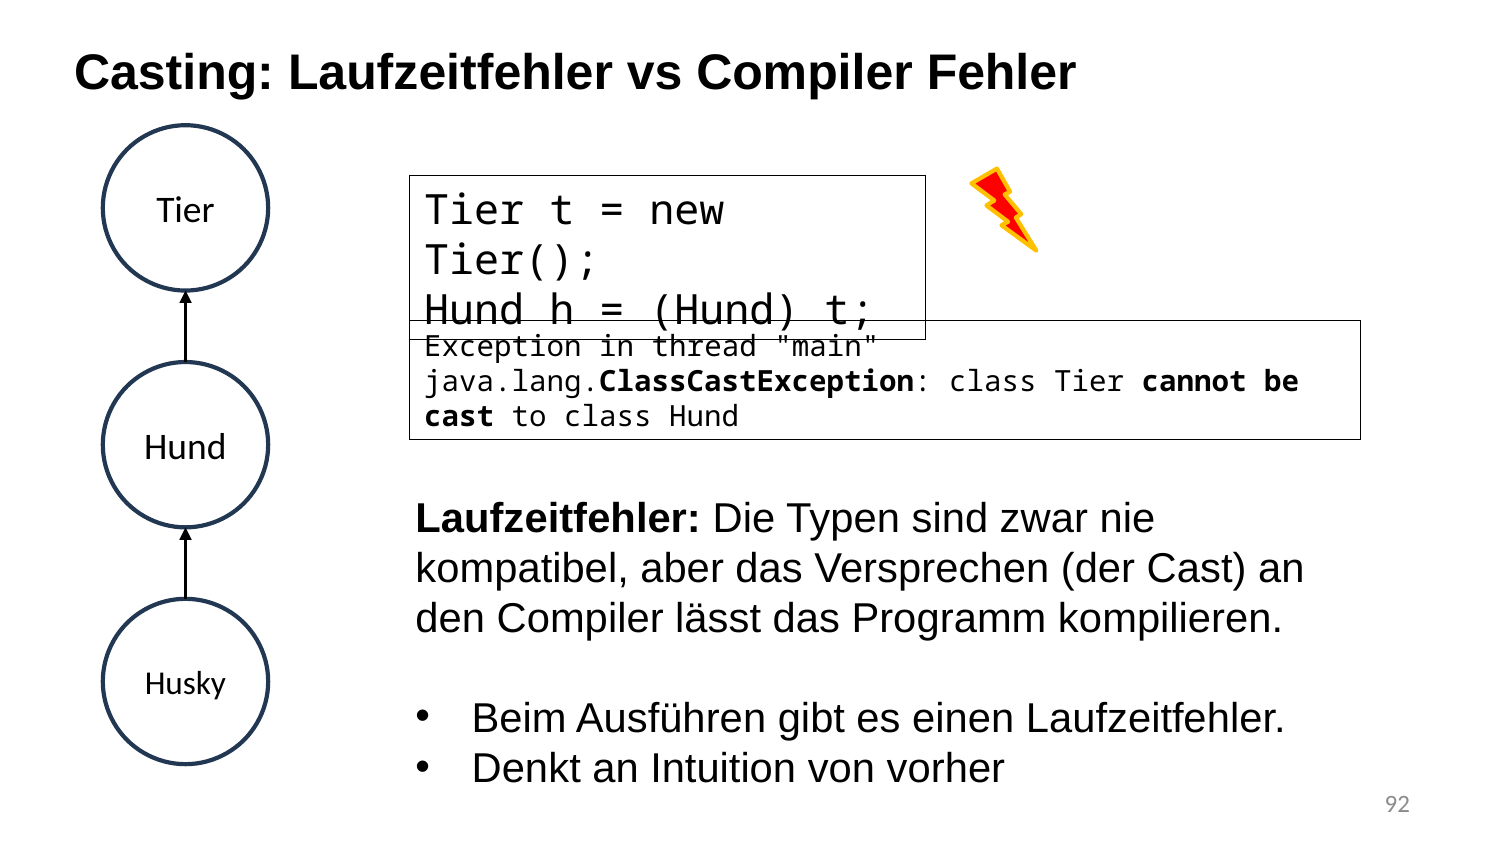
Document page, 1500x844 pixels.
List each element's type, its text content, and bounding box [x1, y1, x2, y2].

slide_number 92 [1074, 782, 1425, 827]
text_box Husky [100, 596, 271, 767]
text_box Laufzeitfehler: Die Typen sind zwar nie kompatibel, aber das Versprechen (der Cast) an den Compiler lässt das Programm kompilieren. Beim Ausführen gibt es einen Laufzeitfehler. Denkt an Intuition von vorher [400, 483, 1361, 799]
text_box Casting: Laufzeitfehler vs Compiler Fehler [59, 32, 1093, 107]
text_box Tier t = new Tier(); Hund h = (Hund) t; [409, 175, 926, 320]
text_box Hund [100, 360, 271, 530]
text_box Tier [100, 123, 271, 293]
text_box Exception in thread "main" java.lang.ClassCastException: class Tier cannot be cast to class Hund [409, 320, 1361, 440]
text_box [969, 166, 1039, 253]
